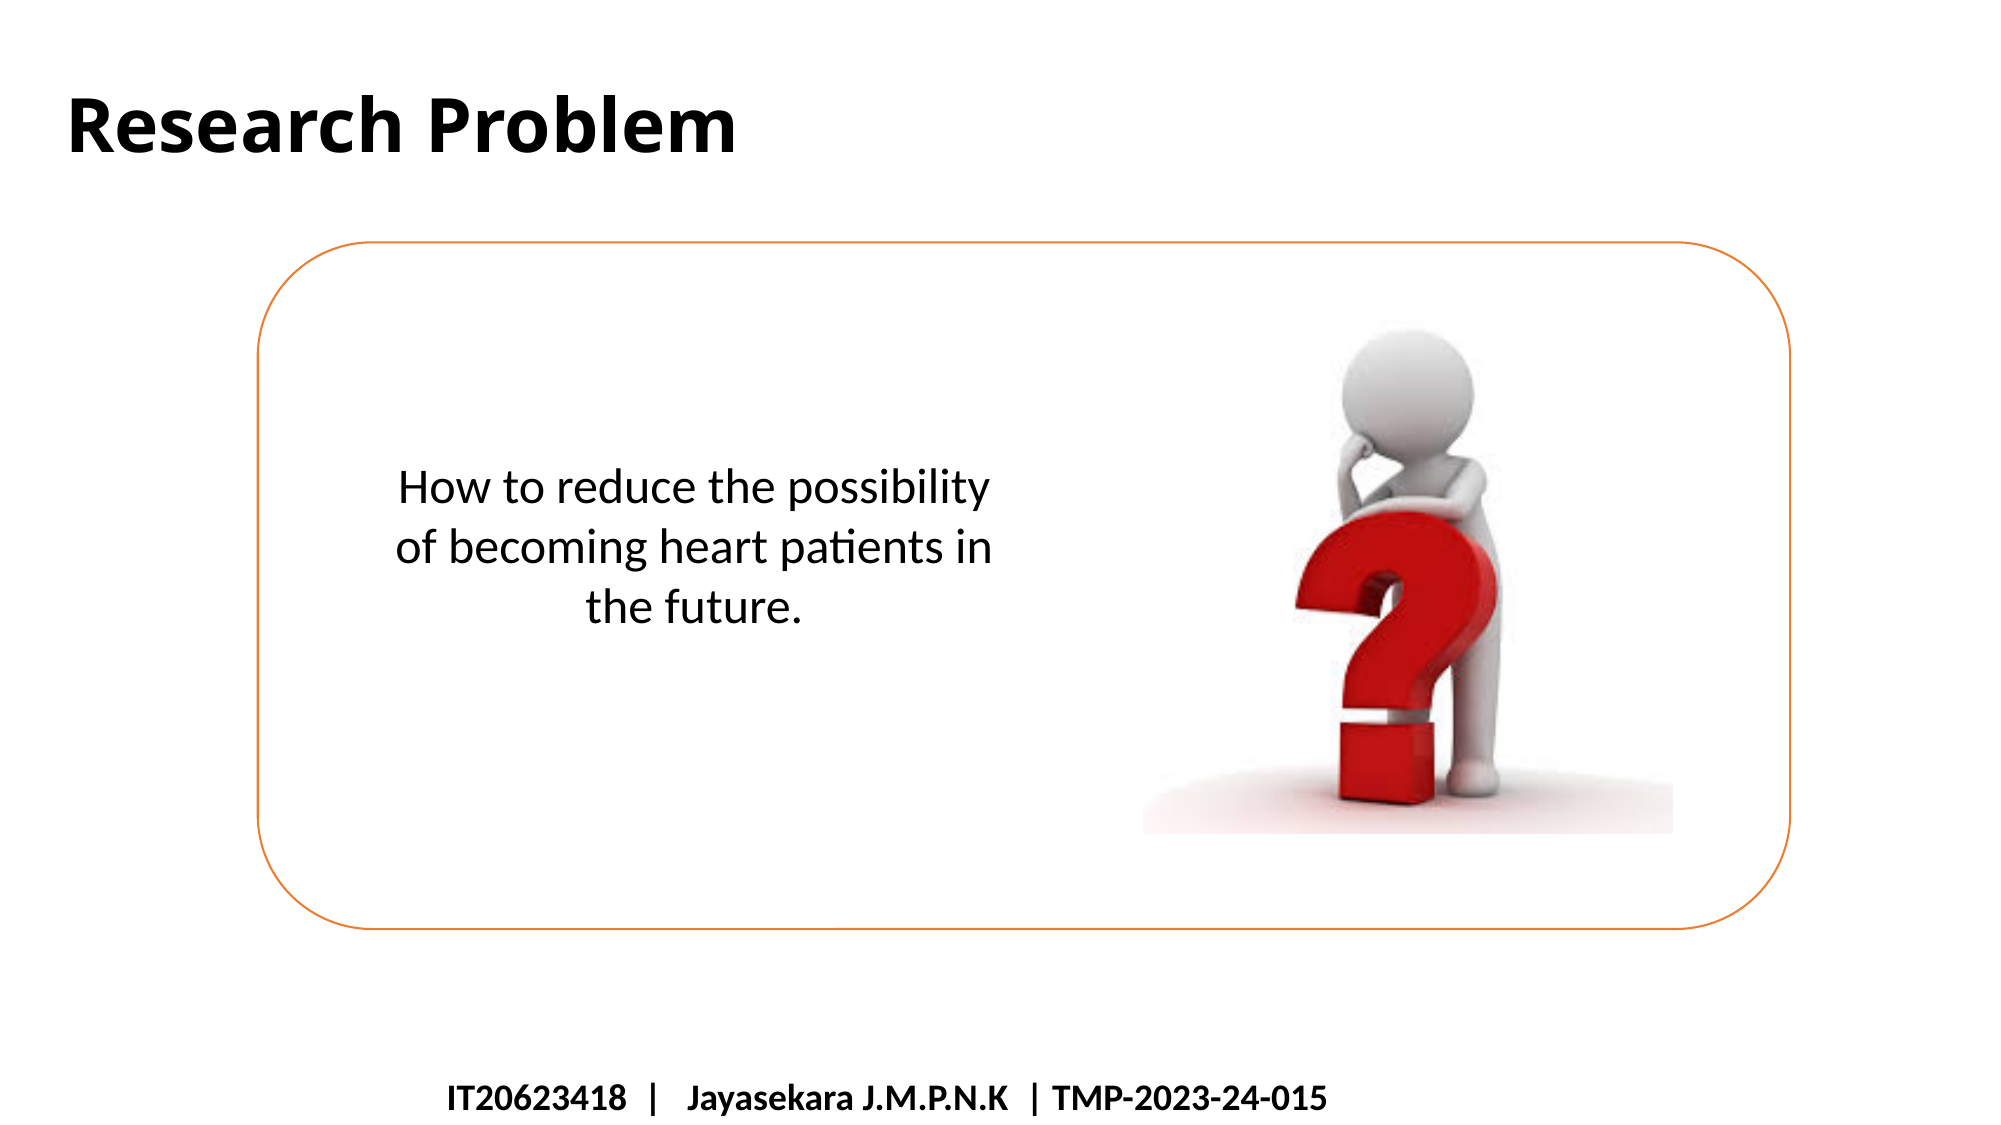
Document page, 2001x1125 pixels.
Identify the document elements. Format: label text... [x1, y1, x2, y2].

text_box [256, 241, 1792, 931]
picture [1143, 303, 1673, 834]
title Research Problem [50, 50, 1967, 207]
text_box How to reduce the possibility of becoming heart patients in the future. [365, 401, 1023, 687]
text_box IT20623418 | Jayasekara J.M.P.N.K | TMP-2023-24-015 [431, 1064, 1551, 1125]
